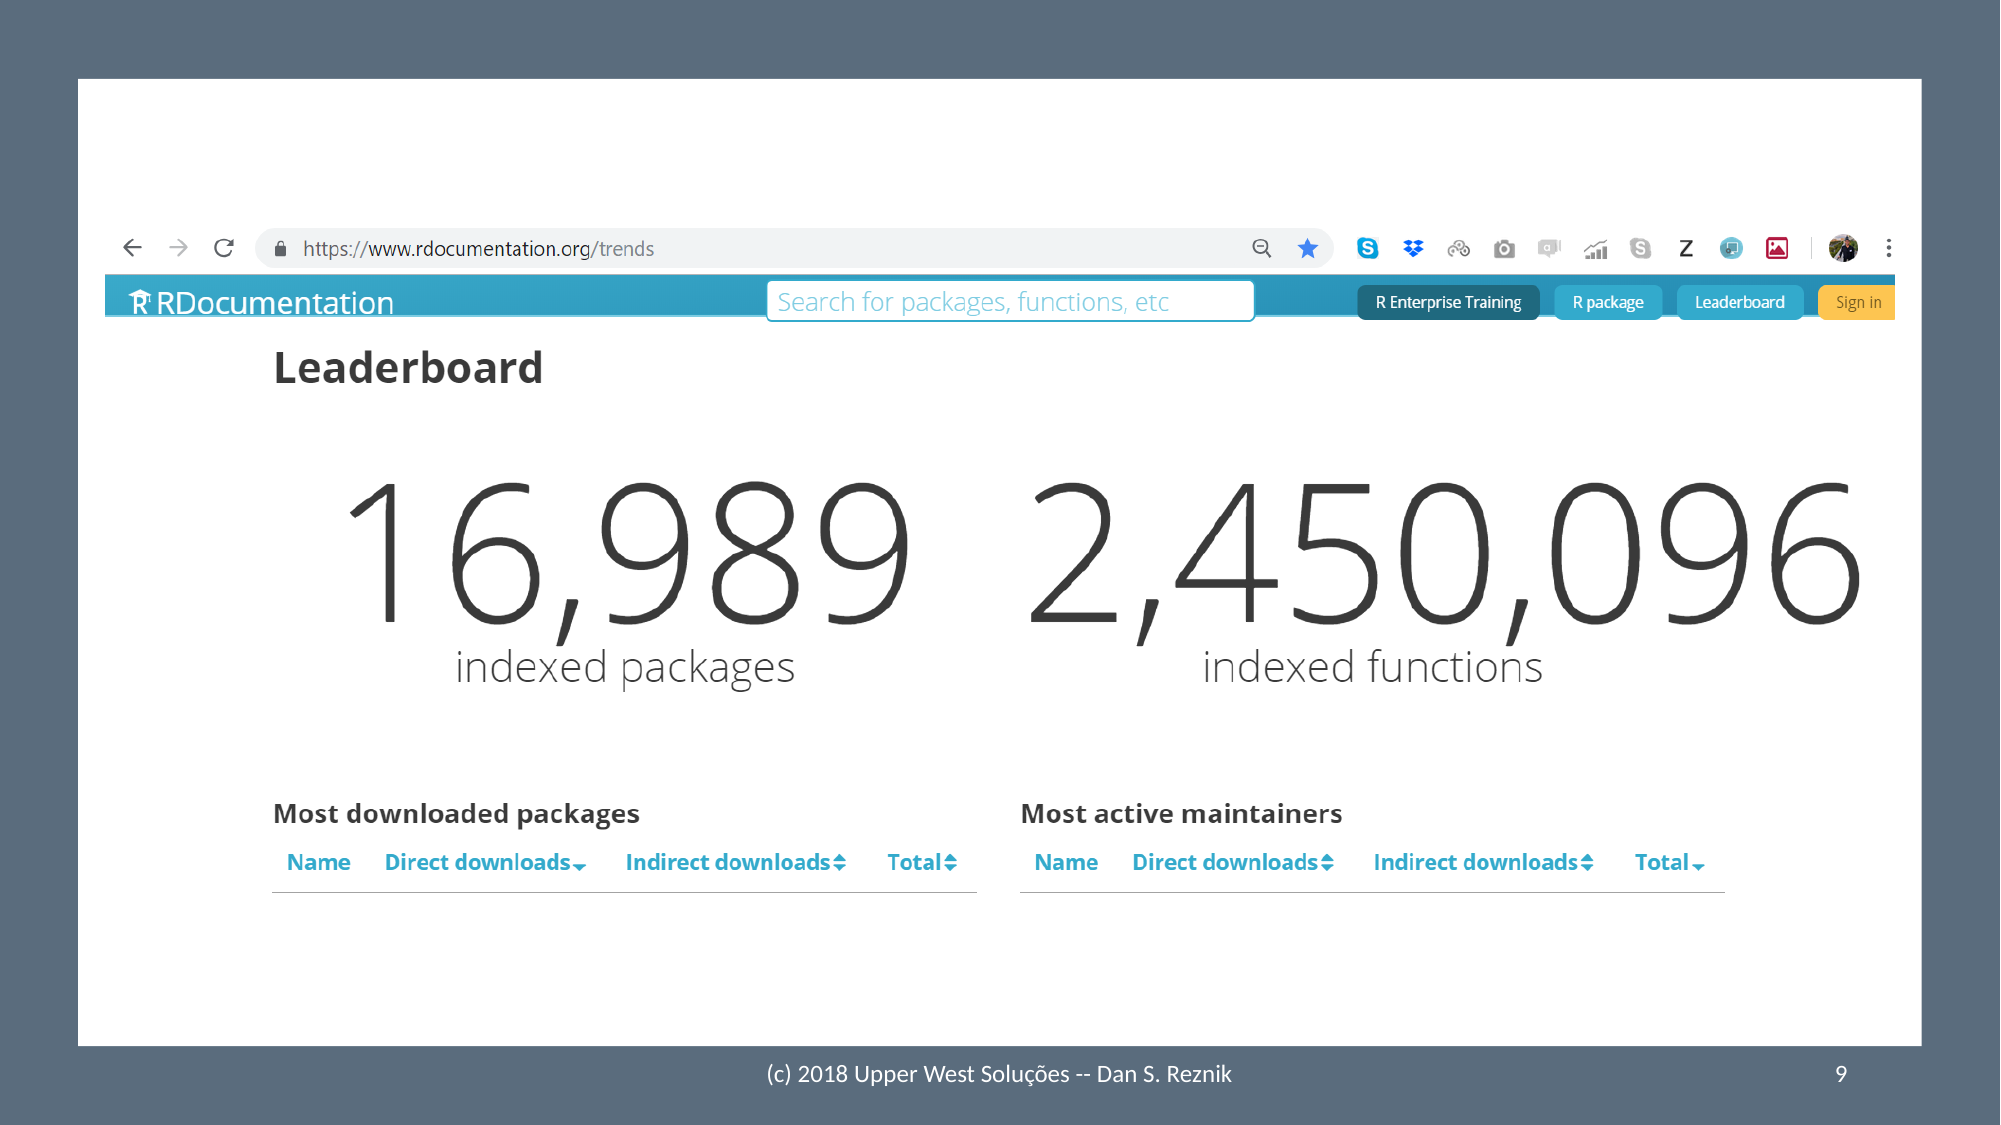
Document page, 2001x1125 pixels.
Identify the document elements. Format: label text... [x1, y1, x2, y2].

text_box [77, 78, 1923, 1047]
text_box [0, 0, 2000, 1125]
footer (c) 2018 Upper West Soluções -- Dan S. Reznik [662, 1042, 1338, 1103]
slide_number 9 [1412, 1042, 1863, 1103]
picture [105, 222, 1895, 903]
